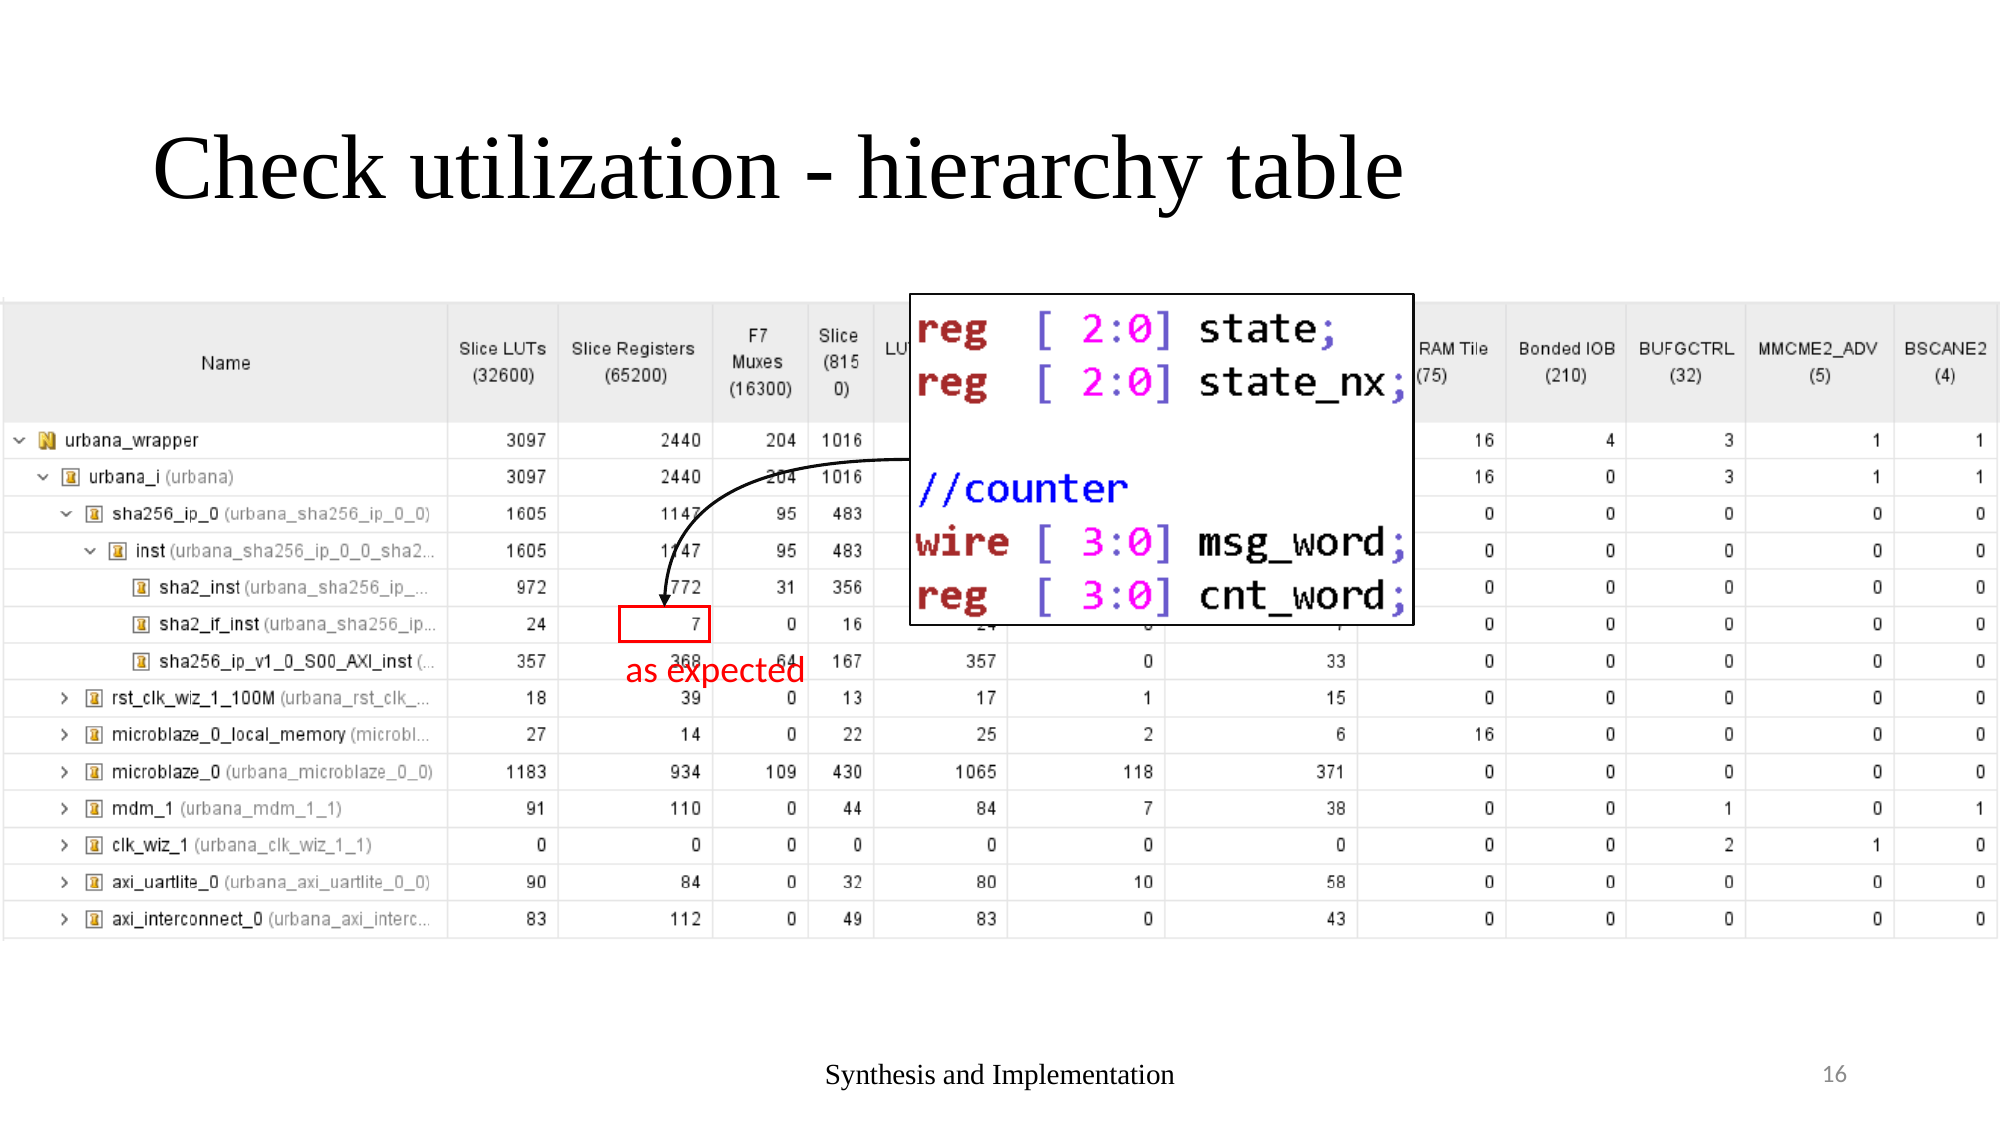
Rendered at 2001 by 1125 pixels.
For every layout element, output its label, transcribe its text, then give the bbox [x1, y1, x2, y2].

picture [910, 294, 1413, 625]
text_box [664, 459, 911, 607]
footer Synthesis and Implementation [662, 1042, 1338, 1103]
slide_number 16 [1412, 1042, 1863, 1103]
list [0, 297, 2000, 941]
title Check utilization - hierarchy table [137, 59, 1863, 278]
